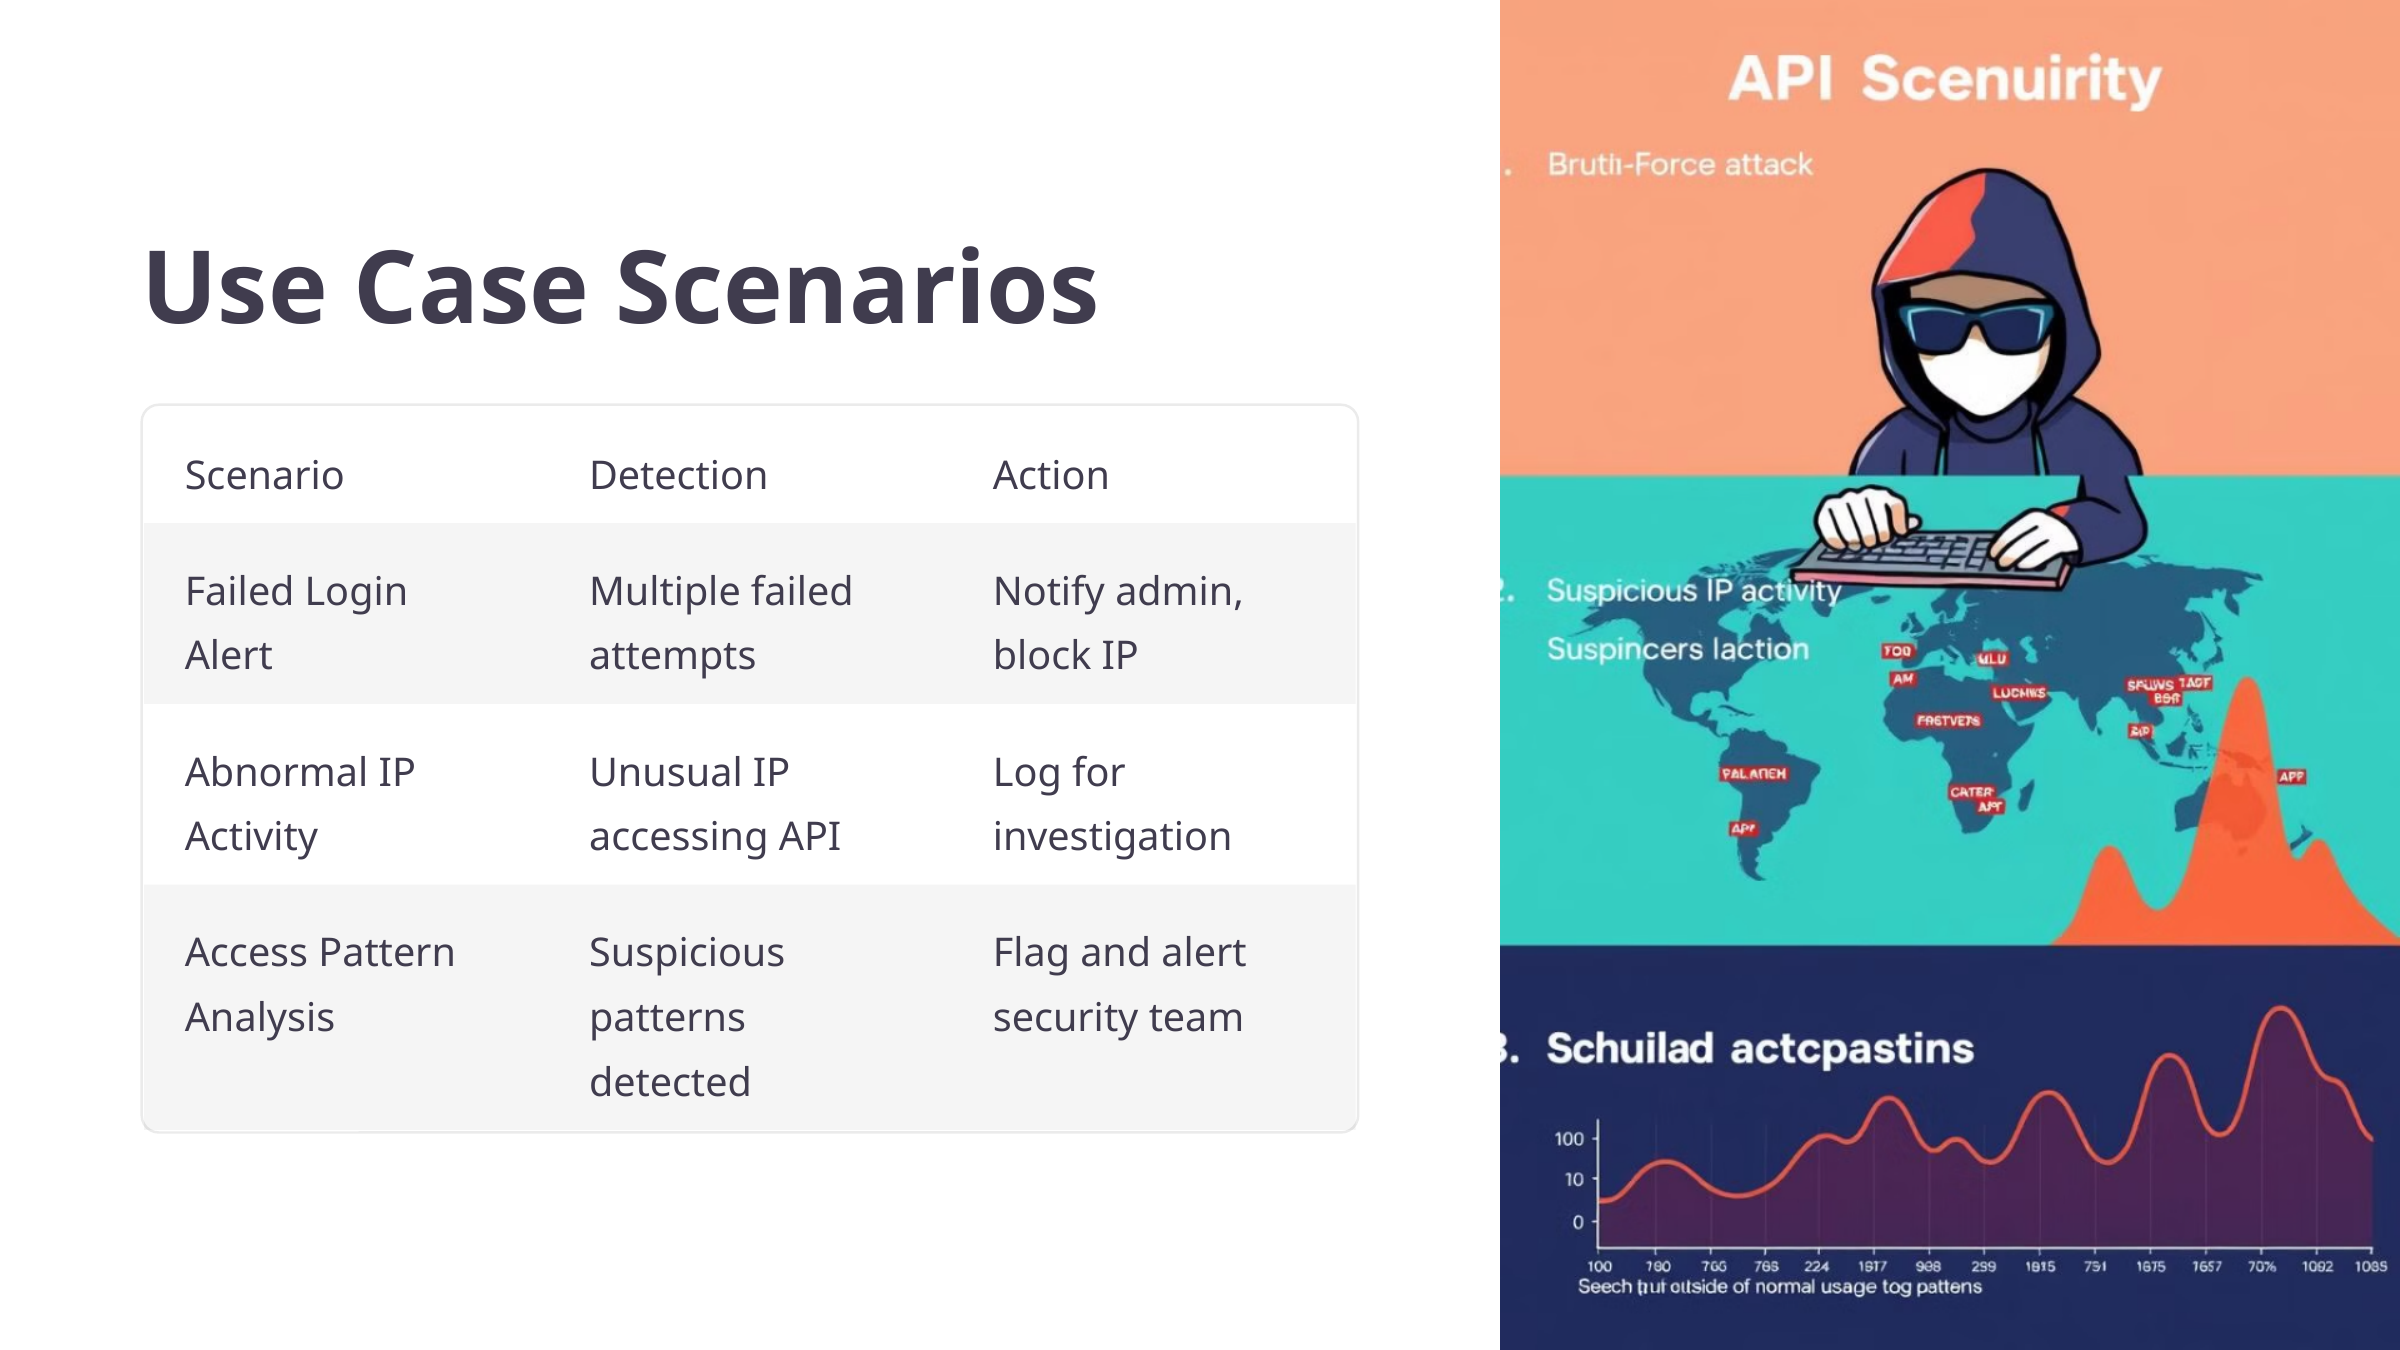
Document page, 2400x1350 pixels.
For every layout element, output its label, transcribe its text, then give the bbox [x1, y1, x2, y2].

text_box Detection [589, 432, 911, 498]
text_box Flag and alert security team [993, 910, 1316, 1040]
text_box Suspicious patterns detected [589, 910, 911, 1105]
text_box Unusual IP accessing API [589, 729, 911, 859]
text_box [144, 884, 1356, 1130]
text_box [144, 407, 1356, 523]
text_box Scenario [184, 432, 507, 498]
text_box Log for investigation [993, 729, 1316, 859]
text_box Access Pattern Analysis [184, 910, 507, 1040]
text_box [144, 523, 1356, 703]
text_box Multiple failed attempts [589, 548, 911, 679]
text_box [144, 703, 1356, 884]
text_box Failed Login Alert [184, 548, 507, 679]
text_box Abnormal IP Activity [184, 729, 507, 859]
text_box Action [993, 432, 1316, 498]
picture [1499, 0, 2400, 1350]
text_box Notify admin, block IP [993, 548, 1316, 679]
text_box Use Case Scenarios [141, 217, 1155, 344]
